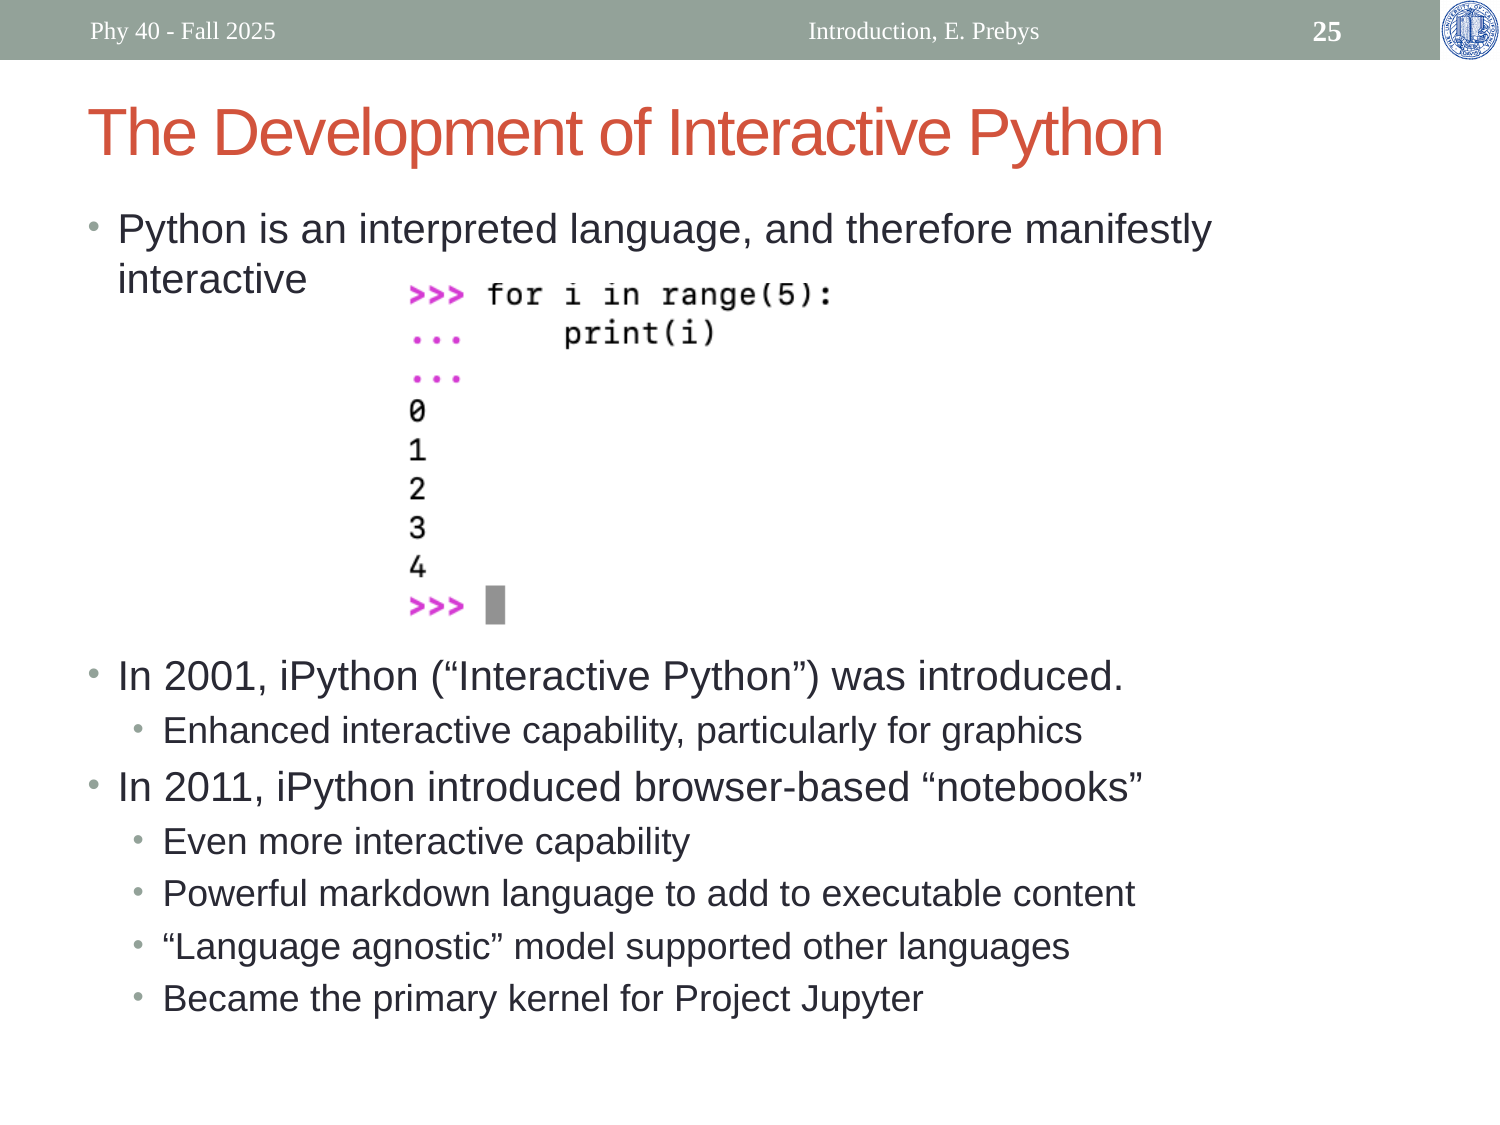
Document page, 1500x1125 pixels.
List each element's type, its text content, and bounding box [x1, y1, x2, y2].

picture [409, 283, 1081, 634]
slide_number 25 [1297, 3, 1425, 57]
picture [1440, 0, 1500, 61]
footer Introduction, E. Prebys [562, 3, 1286, 57]
slide_number Phy 40 - Fall 2025 [75, 3, 550, 57]
title The Development of Interactive Python [72, 77, 1423, 181]
list Python is an interpreted language, and therefore manifestly interactive In 2001, iPython (“Interactive Python”) was introduced. Enhanced interactive capability, particularly for graphics In 2011, iPython introduced browser-based “notebooks” Even more interactive capability Powerful markdown language to add to executable content “Language agnostic” model supported other languages Became the primary kernel for Project Jupyter [72, 193, 1423, 1087]
